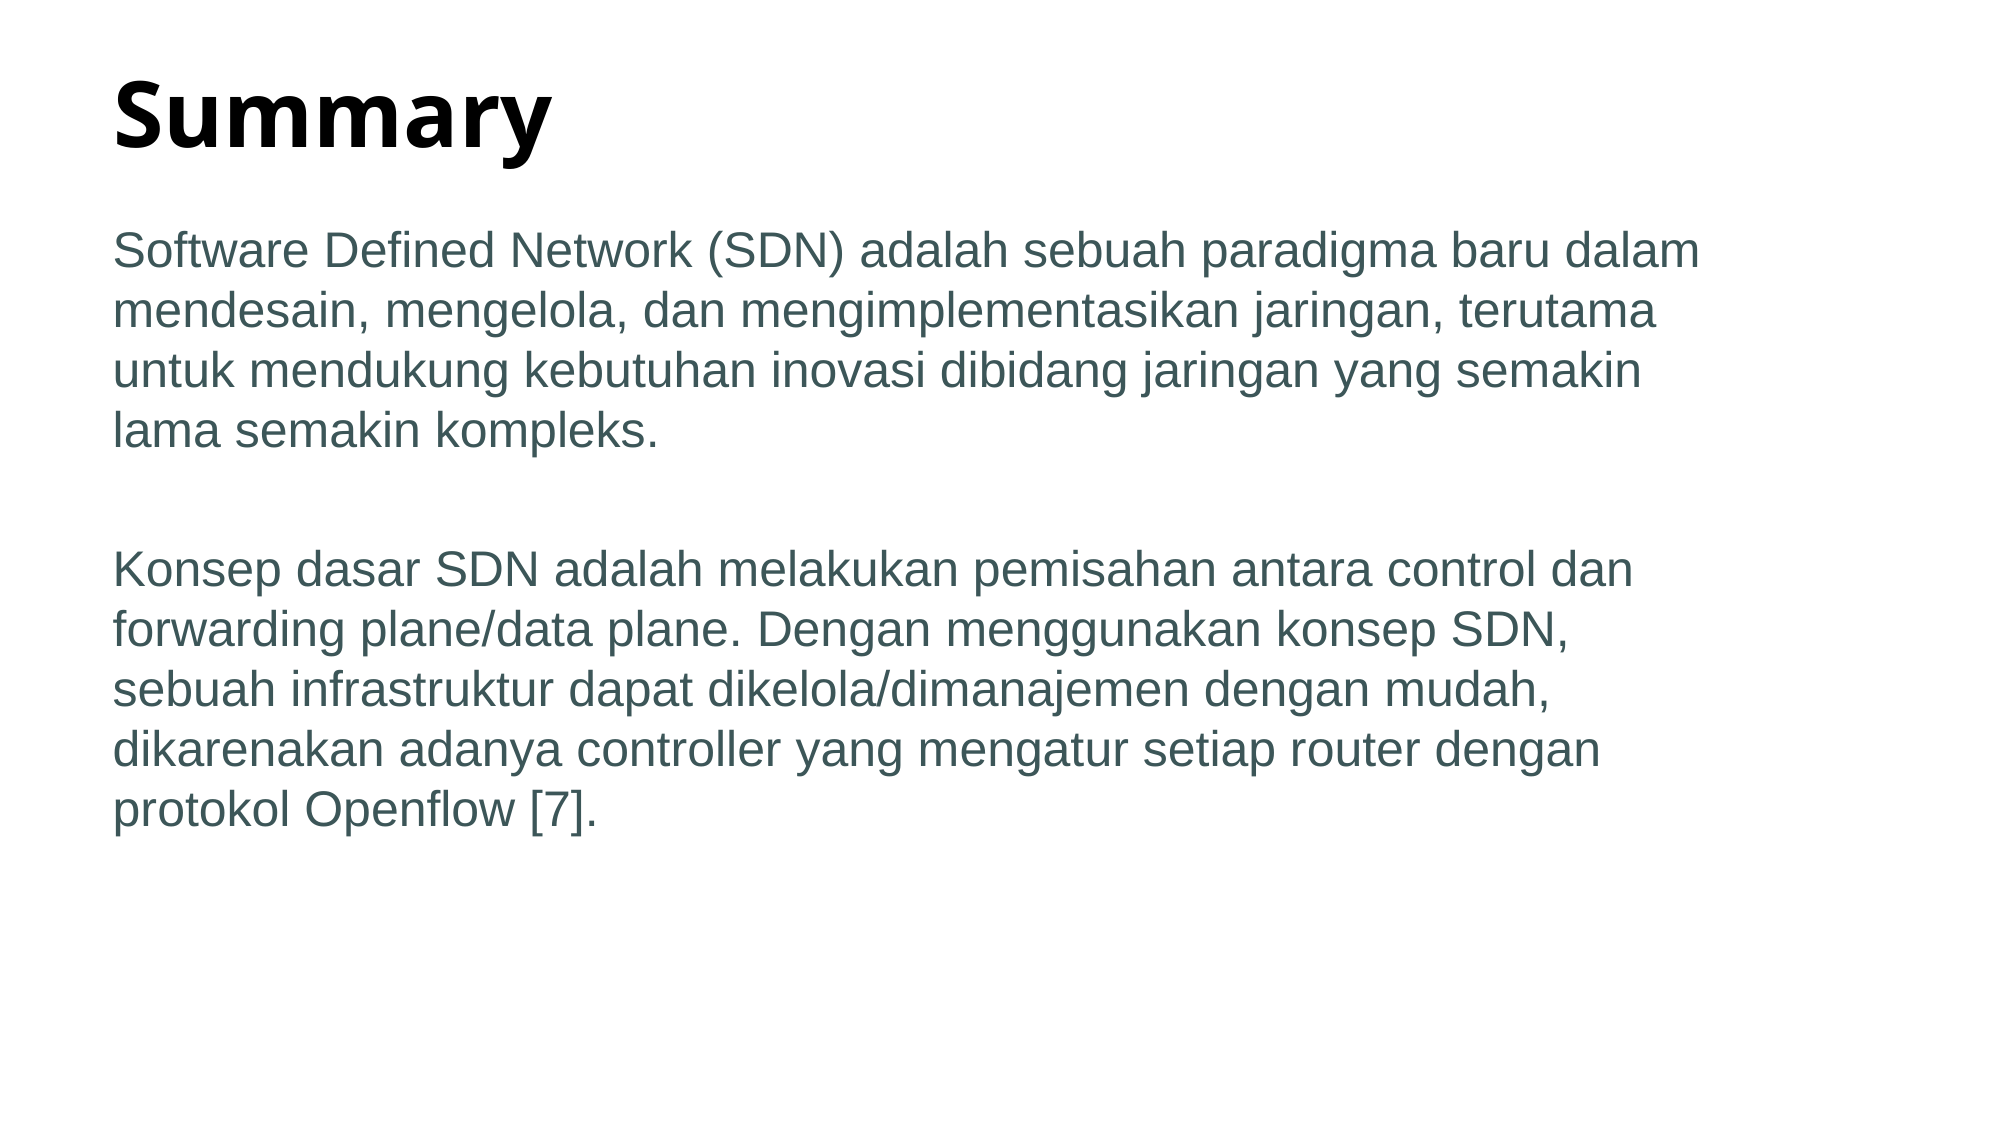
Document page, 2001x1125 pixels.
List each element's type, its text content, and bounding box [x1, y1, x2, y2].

text_box Software Defined Network (SDN) adalah sebuah paradigma baru dalam mendesain, mengelola, dan mengimplementasikan jaringan, terutama untuk mendukung kebutuhan inovasi dibidang jaringan yang semakin lama semakin kompleks. Konsep dasar SDN adalah melakukan pemisahan antara control dan forwarding plane/data plane. Dengan menggunakan konsep SDN, sebuah infrastruktur dapat dikelola/dimanajemen dengan mudah, dikarenakan adanya controller yang mengatur setiap router dengan protokol Openflow [7]. [97, 209, 1728, 1002]
title Summary [98, 57, 1823, 179]
